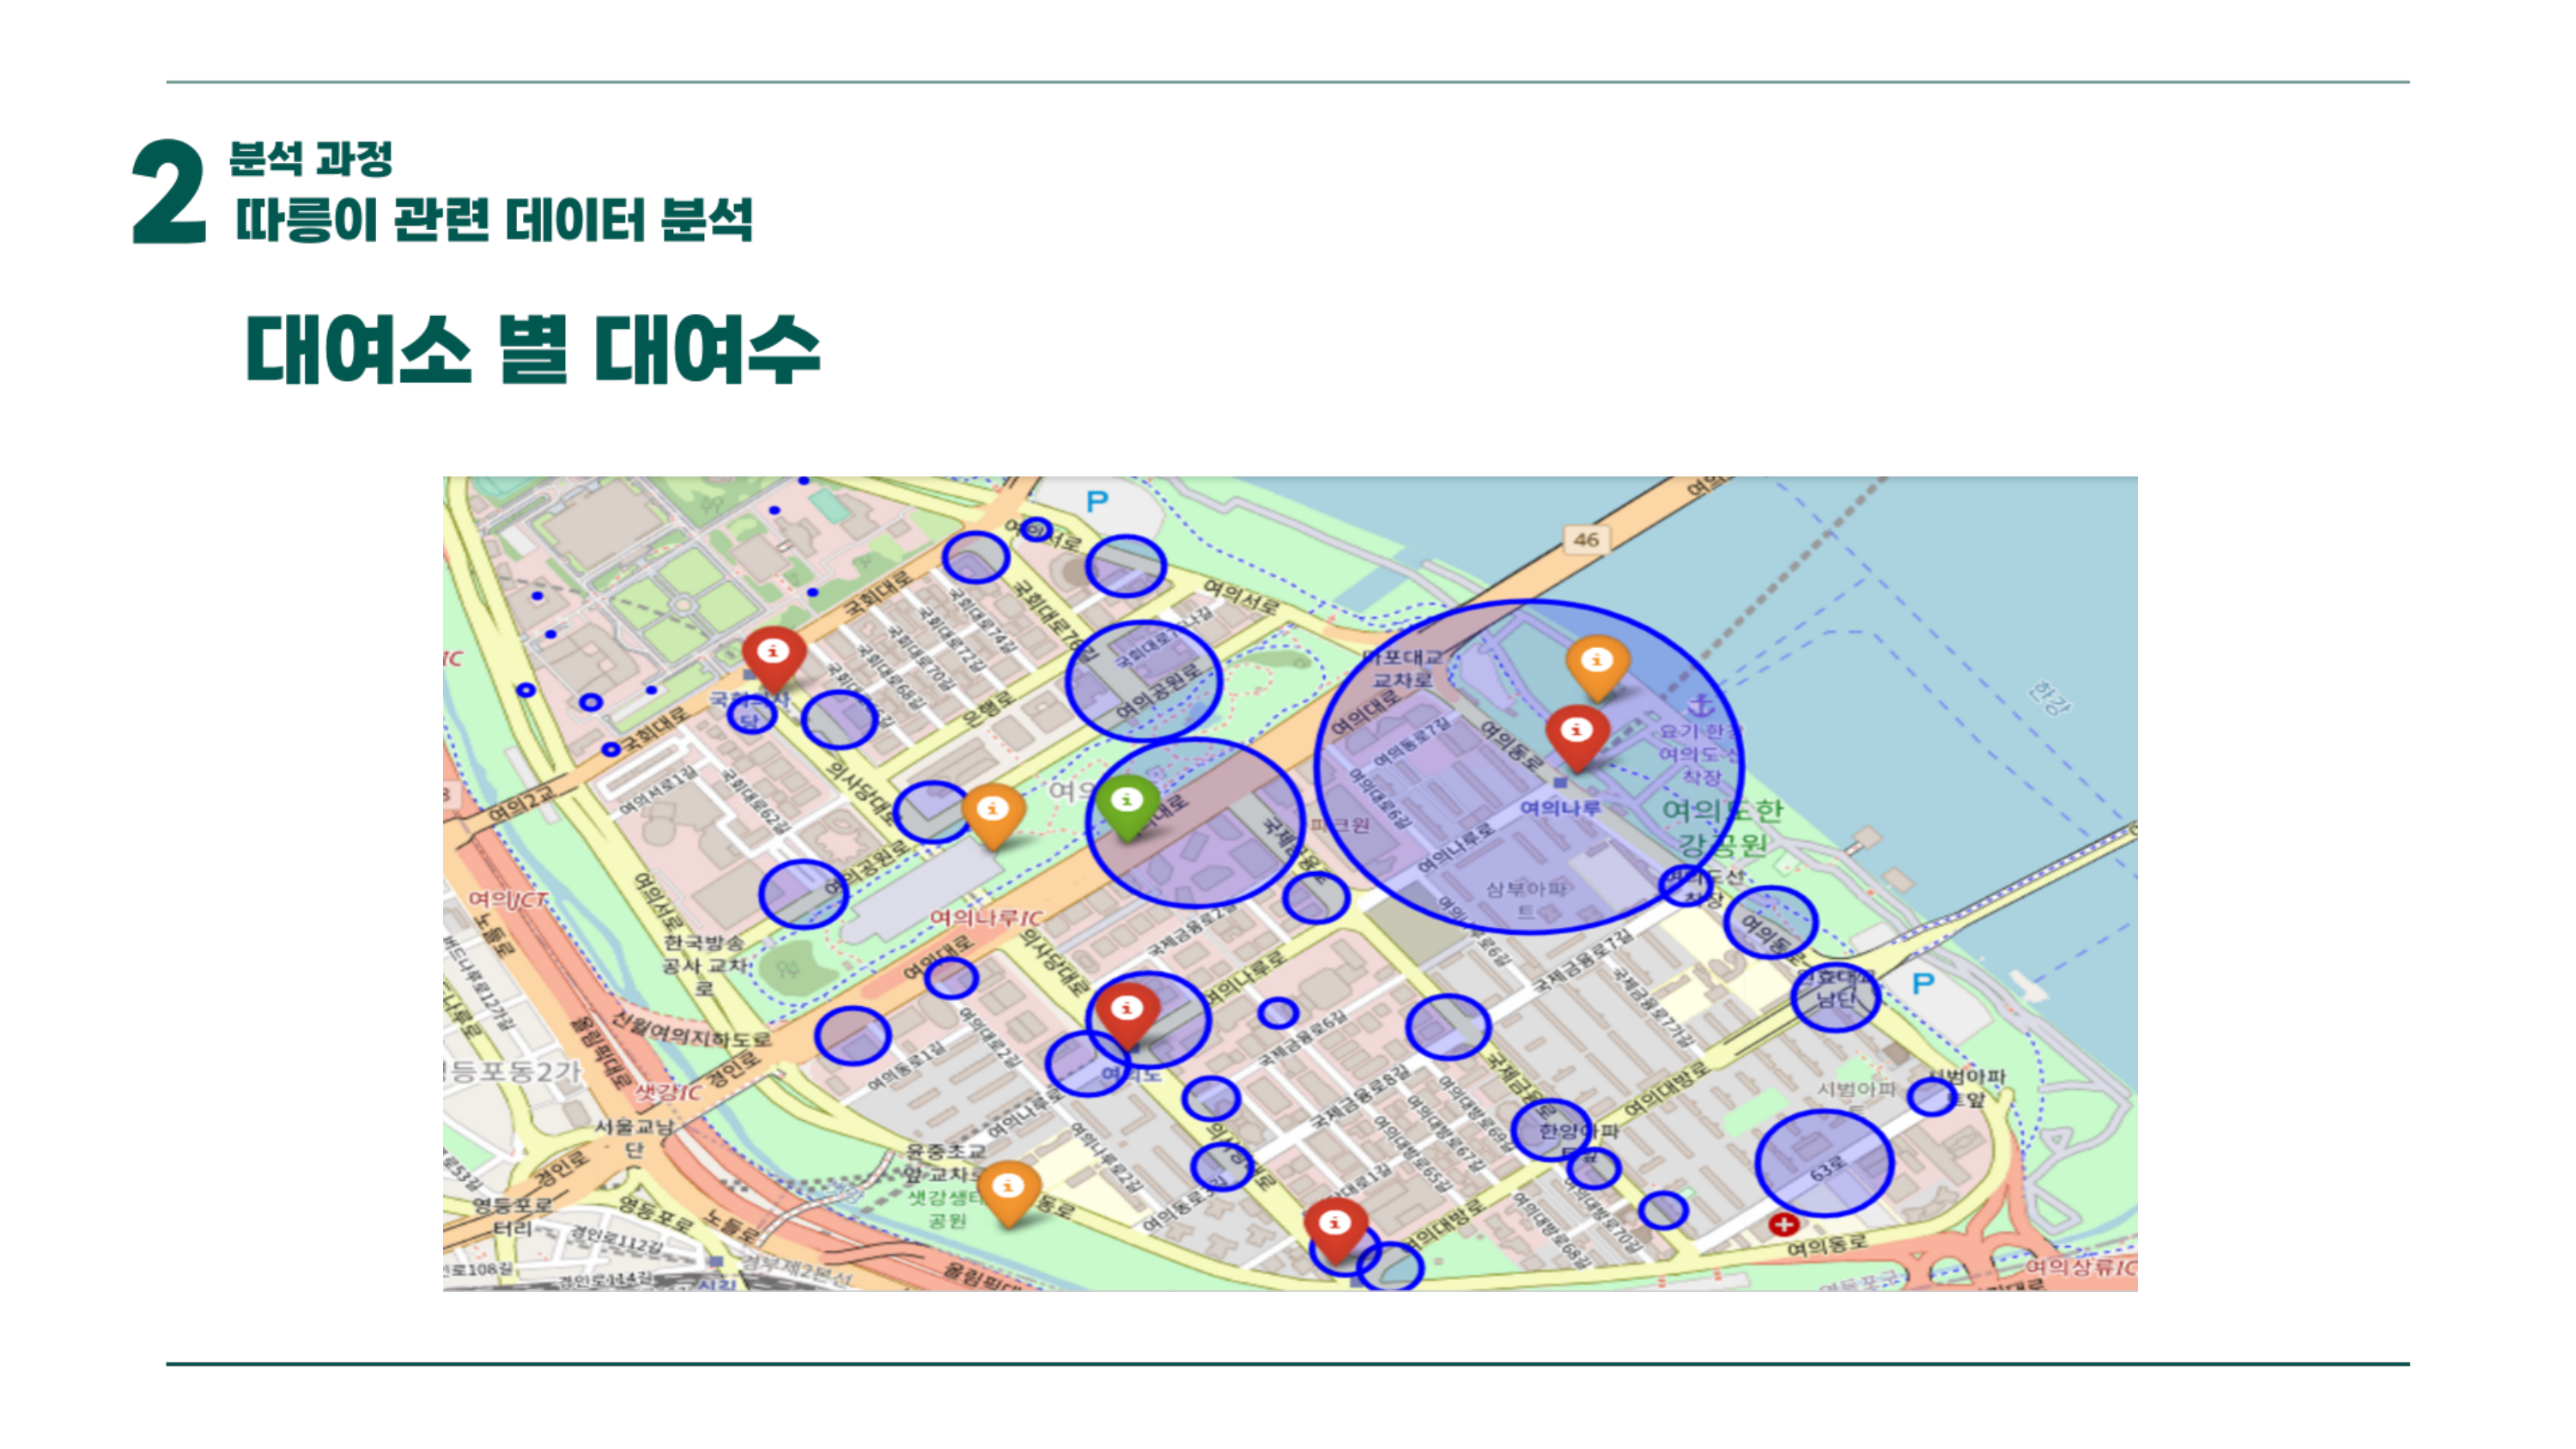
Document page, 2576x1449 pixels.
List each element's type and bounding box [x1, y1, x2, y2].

picture [74, 80, 862, 453]
text_box [166, 1358, 2410, 1370]
text_box [166, 76, 2410, 88]
text_box [442, 476, 2139, 1293]
